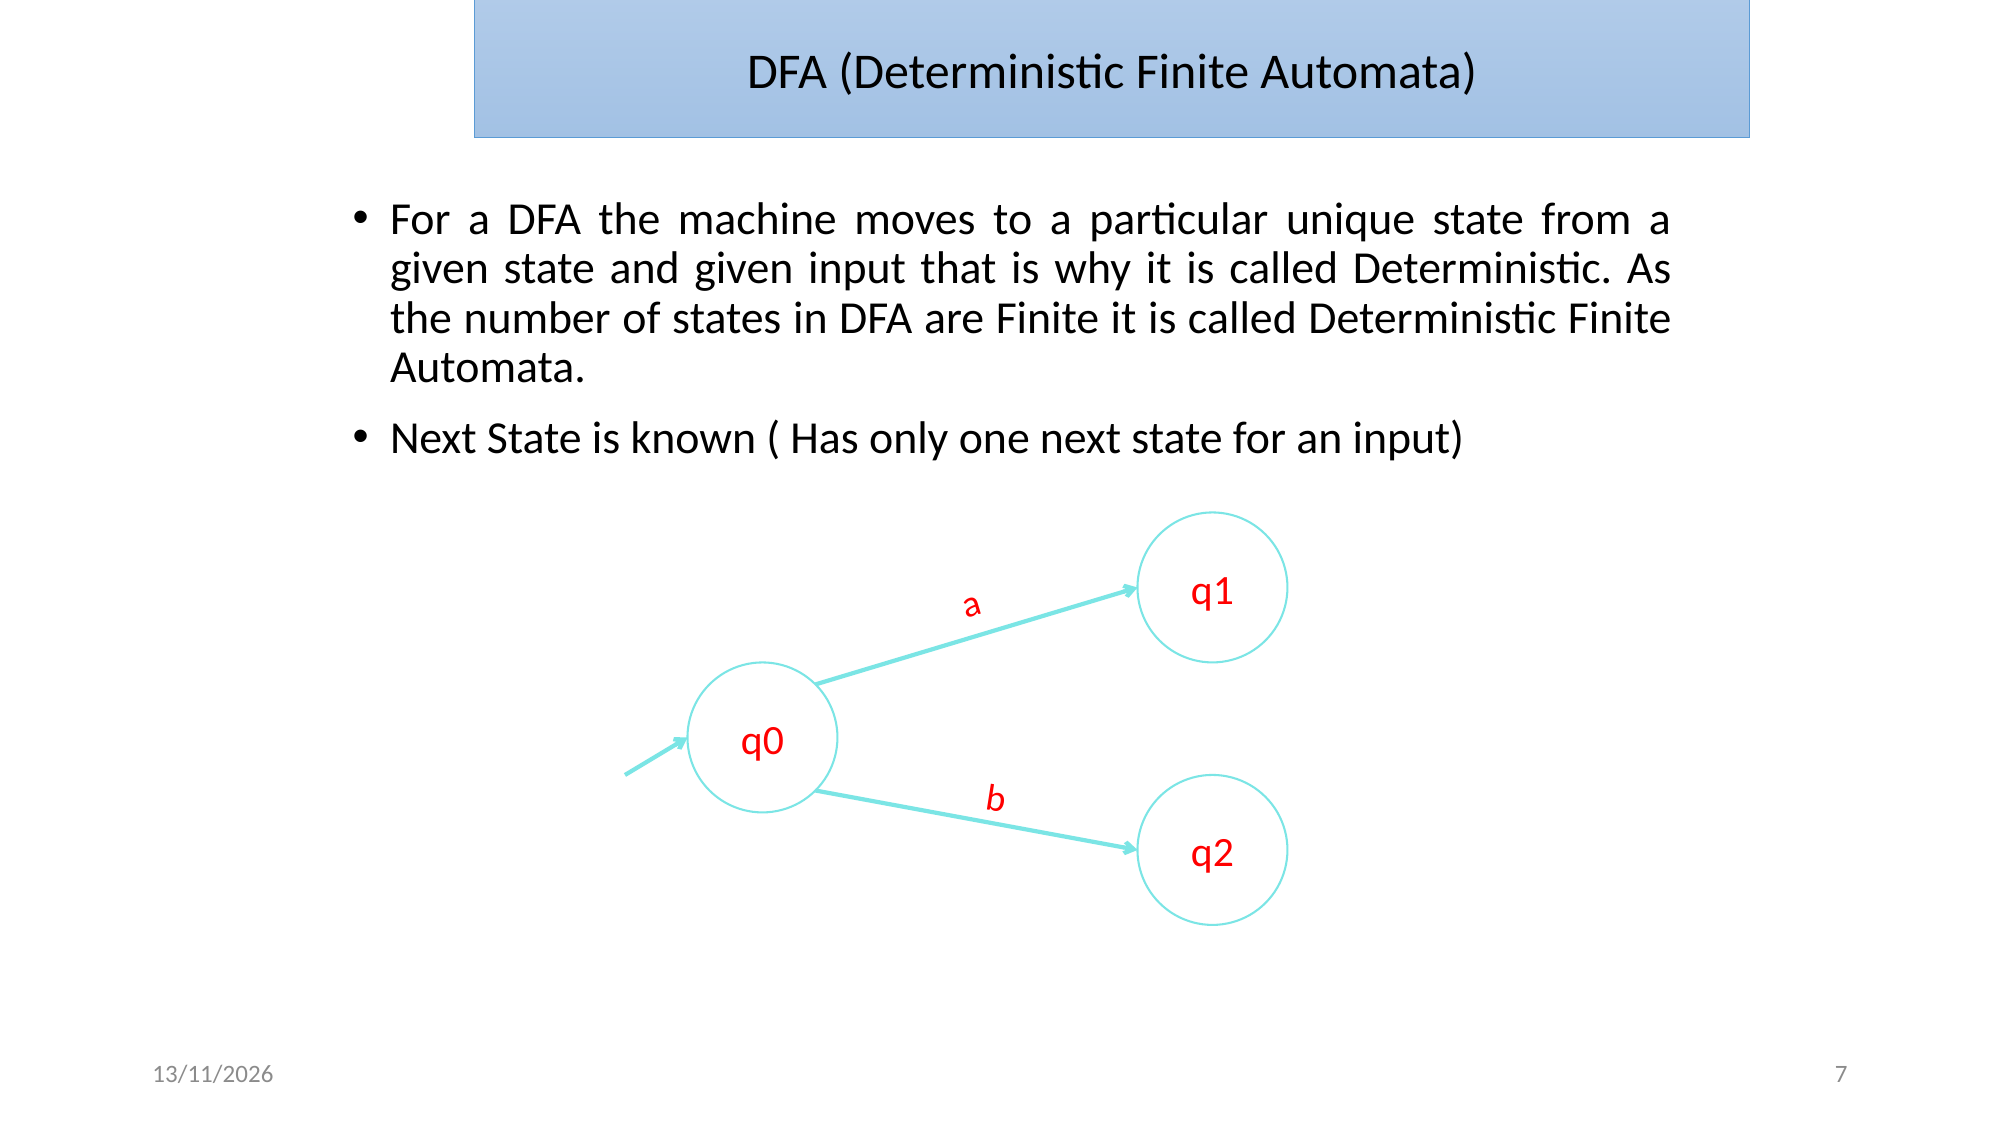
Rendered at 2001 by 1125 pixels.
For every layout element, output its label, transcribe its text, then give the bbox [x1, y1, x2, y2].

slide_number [137, 1042, 588, 1103]
list For a DFA the machine moves to a particular unique state from a given state and given input that is why it is called Deterministic. As the number of states in DFA are Finite it is called Deterministic Finite Automata. Next State is known ( Has only one next state for an input) [337, 187, 1688, 988]
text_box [624, 512, 1288, 925]
text_box DFA (Deterministic Finite Automata) [474, 0, 1750, 138]
slide_number 7 [1412, 1042, 1863, 1103]
